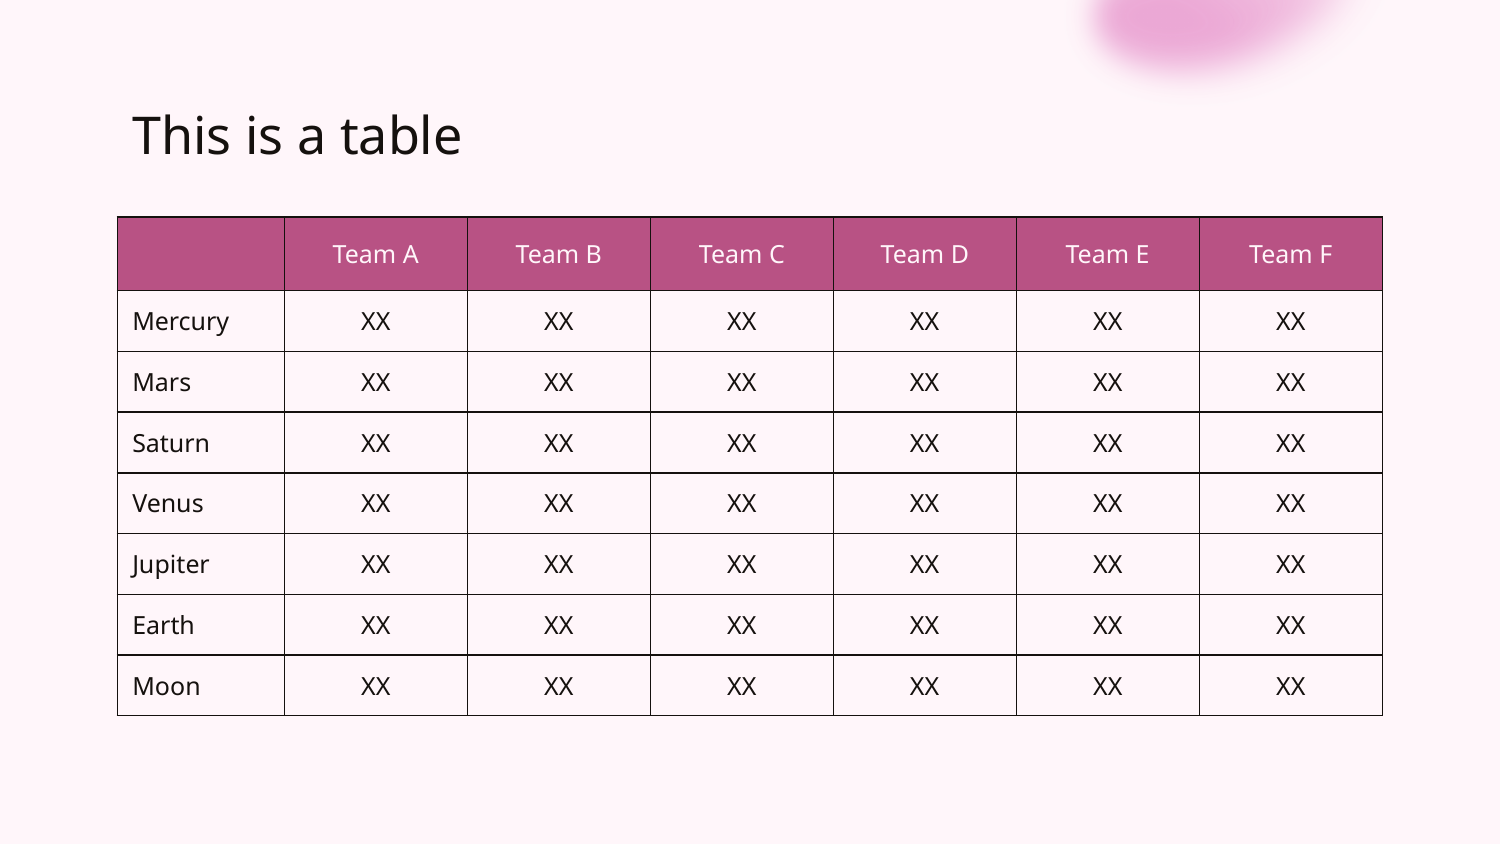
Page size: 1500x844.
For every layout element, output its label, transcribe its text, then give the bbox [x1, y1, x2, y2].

table_cell XX [651, 352, 833, 411]
table_cell XX [834, 291, 1016, 351]
table_cell XX [1017, 534, 1199, 594]
table_cell XX [1200, 352, 1382, 411]
table_cell XX [1017, 291, 1199, 351]
table_cell Earth [118, 595, 284, 654]
table_cell XX [834, 595, 1016, 654]
table_cell XX [834, 352, 1016, 411]
table_header Team C [651, 218, 833, 290]
table_cell XX [468, 291, 650, 351]
table_cell XX [651, 656, 833, 715]
table_cell XX [468, 413, 650, 472]
table_cell XX [468, 656, 650, 715]
table_cell XX [1200, 413, 1382, 472]
table_cell XX [834, 413, 1016, 472]
table_cell XX [1017, 474, 1199, 533]
table_header Team B [468, 218, 650, 290]
table_cell Jupiter [118, 534, 284, 594]
picture [949, 0, 1475, 275]
table_cell Moon [118, 656, 284, 715]
table_cell XX [285, 656, 467, 715]
table_cell Saturn [118, 413, 284, 472]
table_cell XX [834, 656, 1016, 715]
table_cell XX [468, 595, 650, 654]
table_cell XX [651, 413, 833, 472]
table_cell XX [285, 595, 467, 654]
table_cell XX [651, 474, 833, 533]
table_cell XX [1017, 352, 1199, 411]
table_header Team A [285, 218, 467, 290]
table_header Team D [834, 218, 1016, 290]
table_header Team F [1200, 218, 1382, 290]
table_cell XX [285, 291, 467, 351]
table_cell XX [285, 413, 467, 472]
table_cell XX [1200, 534, 1382, 594]
table_cell Mars [118, 352, 284, 411]
table_cell XX [1200, 595, 1382, 654]
table_header [118, 218, 284, 290]
table_cell XX [1200, 656, 1382, 715]
table_cell XX [651, 291, 833, 351]
table_cell XX [285, 352, 467, 411]
table_cell XX [468, 474, 650, 533]
table_cell XX [1017, 656, 1199, 715]
table_cell XX [285, 534, 467, 594]
table_cell XX [834, 474, 1016, 533]
table_cell Mercury [118, 291, 284, 351]
table_cell XX [834, 534, 1016, 594]
table_cell XX [285, 474, 467, 533]
title This is a table [117, 87, 1383, 178]
table_cell XX [1200, 474, 1382, 533]
table_cell Venus [118, 474, 284, 533]
table_cell XX [651, 595, 833, 654]
table_header Team E [1017, 218, 1199, 290]
table_cell XX [1017, 595, 1199, 654]
table_cell XX [468, 534, 650, 594]
table_cell XX [1200, 291, 1382, 351]
table_cell XX [468, 352, 650, 411]
table_cell XX [1017, 413, 1199, 472]
table_cell XX [651, 534, 833, 594]
